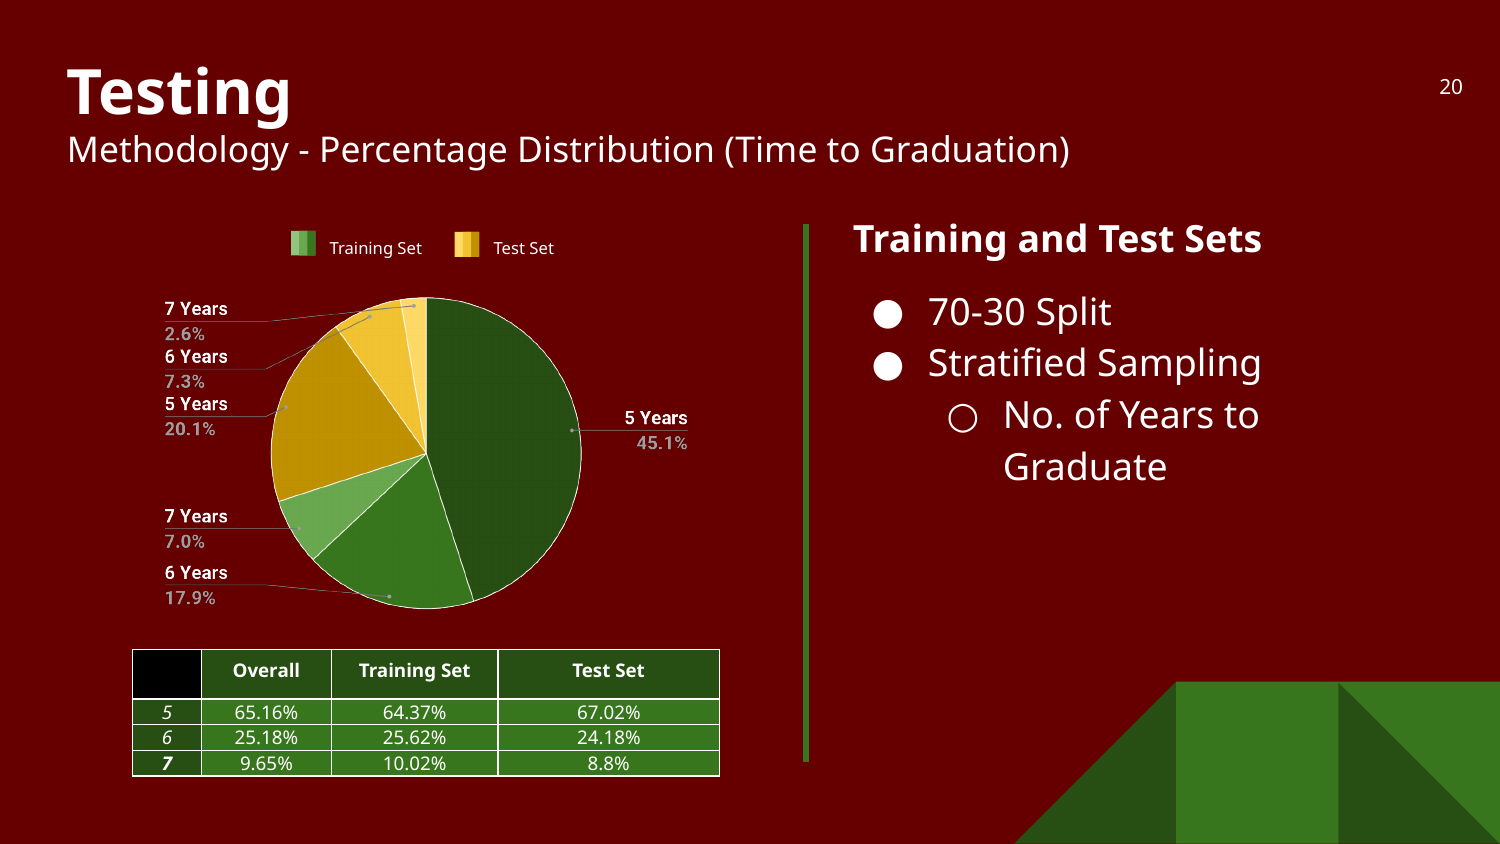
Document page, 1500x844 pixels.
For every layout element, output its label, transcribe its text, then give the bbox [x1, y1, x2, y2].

table_cell 25.62% [332, 725, 497, 750]
table_header Test Set [499, 650, 719, 698]
table_cell 6 [133, 725, 201, 750]
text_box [454, 231, 480, 258]
slide_number ‹#› [1387, 55, 1478, 120]
table_header Overall [202, 650, 331, 698]
picture [147, 280, 706, 626]
title Testing Methodology - Percentage Distribution (Time to Graduation) [51, 37, 1293, 194]
table_header Training Set [332, 650, 497, 698]
table_cell 25.18% [202, 725, 331, 750]
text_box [290, 230, 316, 256]
text_box Training and Test Sets 70-30 Split Stratified Sampling No. of Years to Graduate [837, 193, 1426, 539]
table_cell 24.18% [499, 725, 719, 750]
table_cell 65.16% [202, 700, 331, 724]
table_cell 5 [133, 700, 201, 724]
text_box Training Set [314, 222, 446, 267]
table_cell 8.8% [499, 751, 719, 775]
text_box Test Set [478, 222, 597, 267]
table_cell 10.02% [332, 751, 497, 775]
table_cell 9.65% [202, 751, 331, 775]
table_cell 7 [133, 751, 201, 775]
table_cell 67.02% [499, 700, 719, 724]
table_header [133, 650, 201, 698]
table_cell 64.37% [332, 700, 497, 724]
